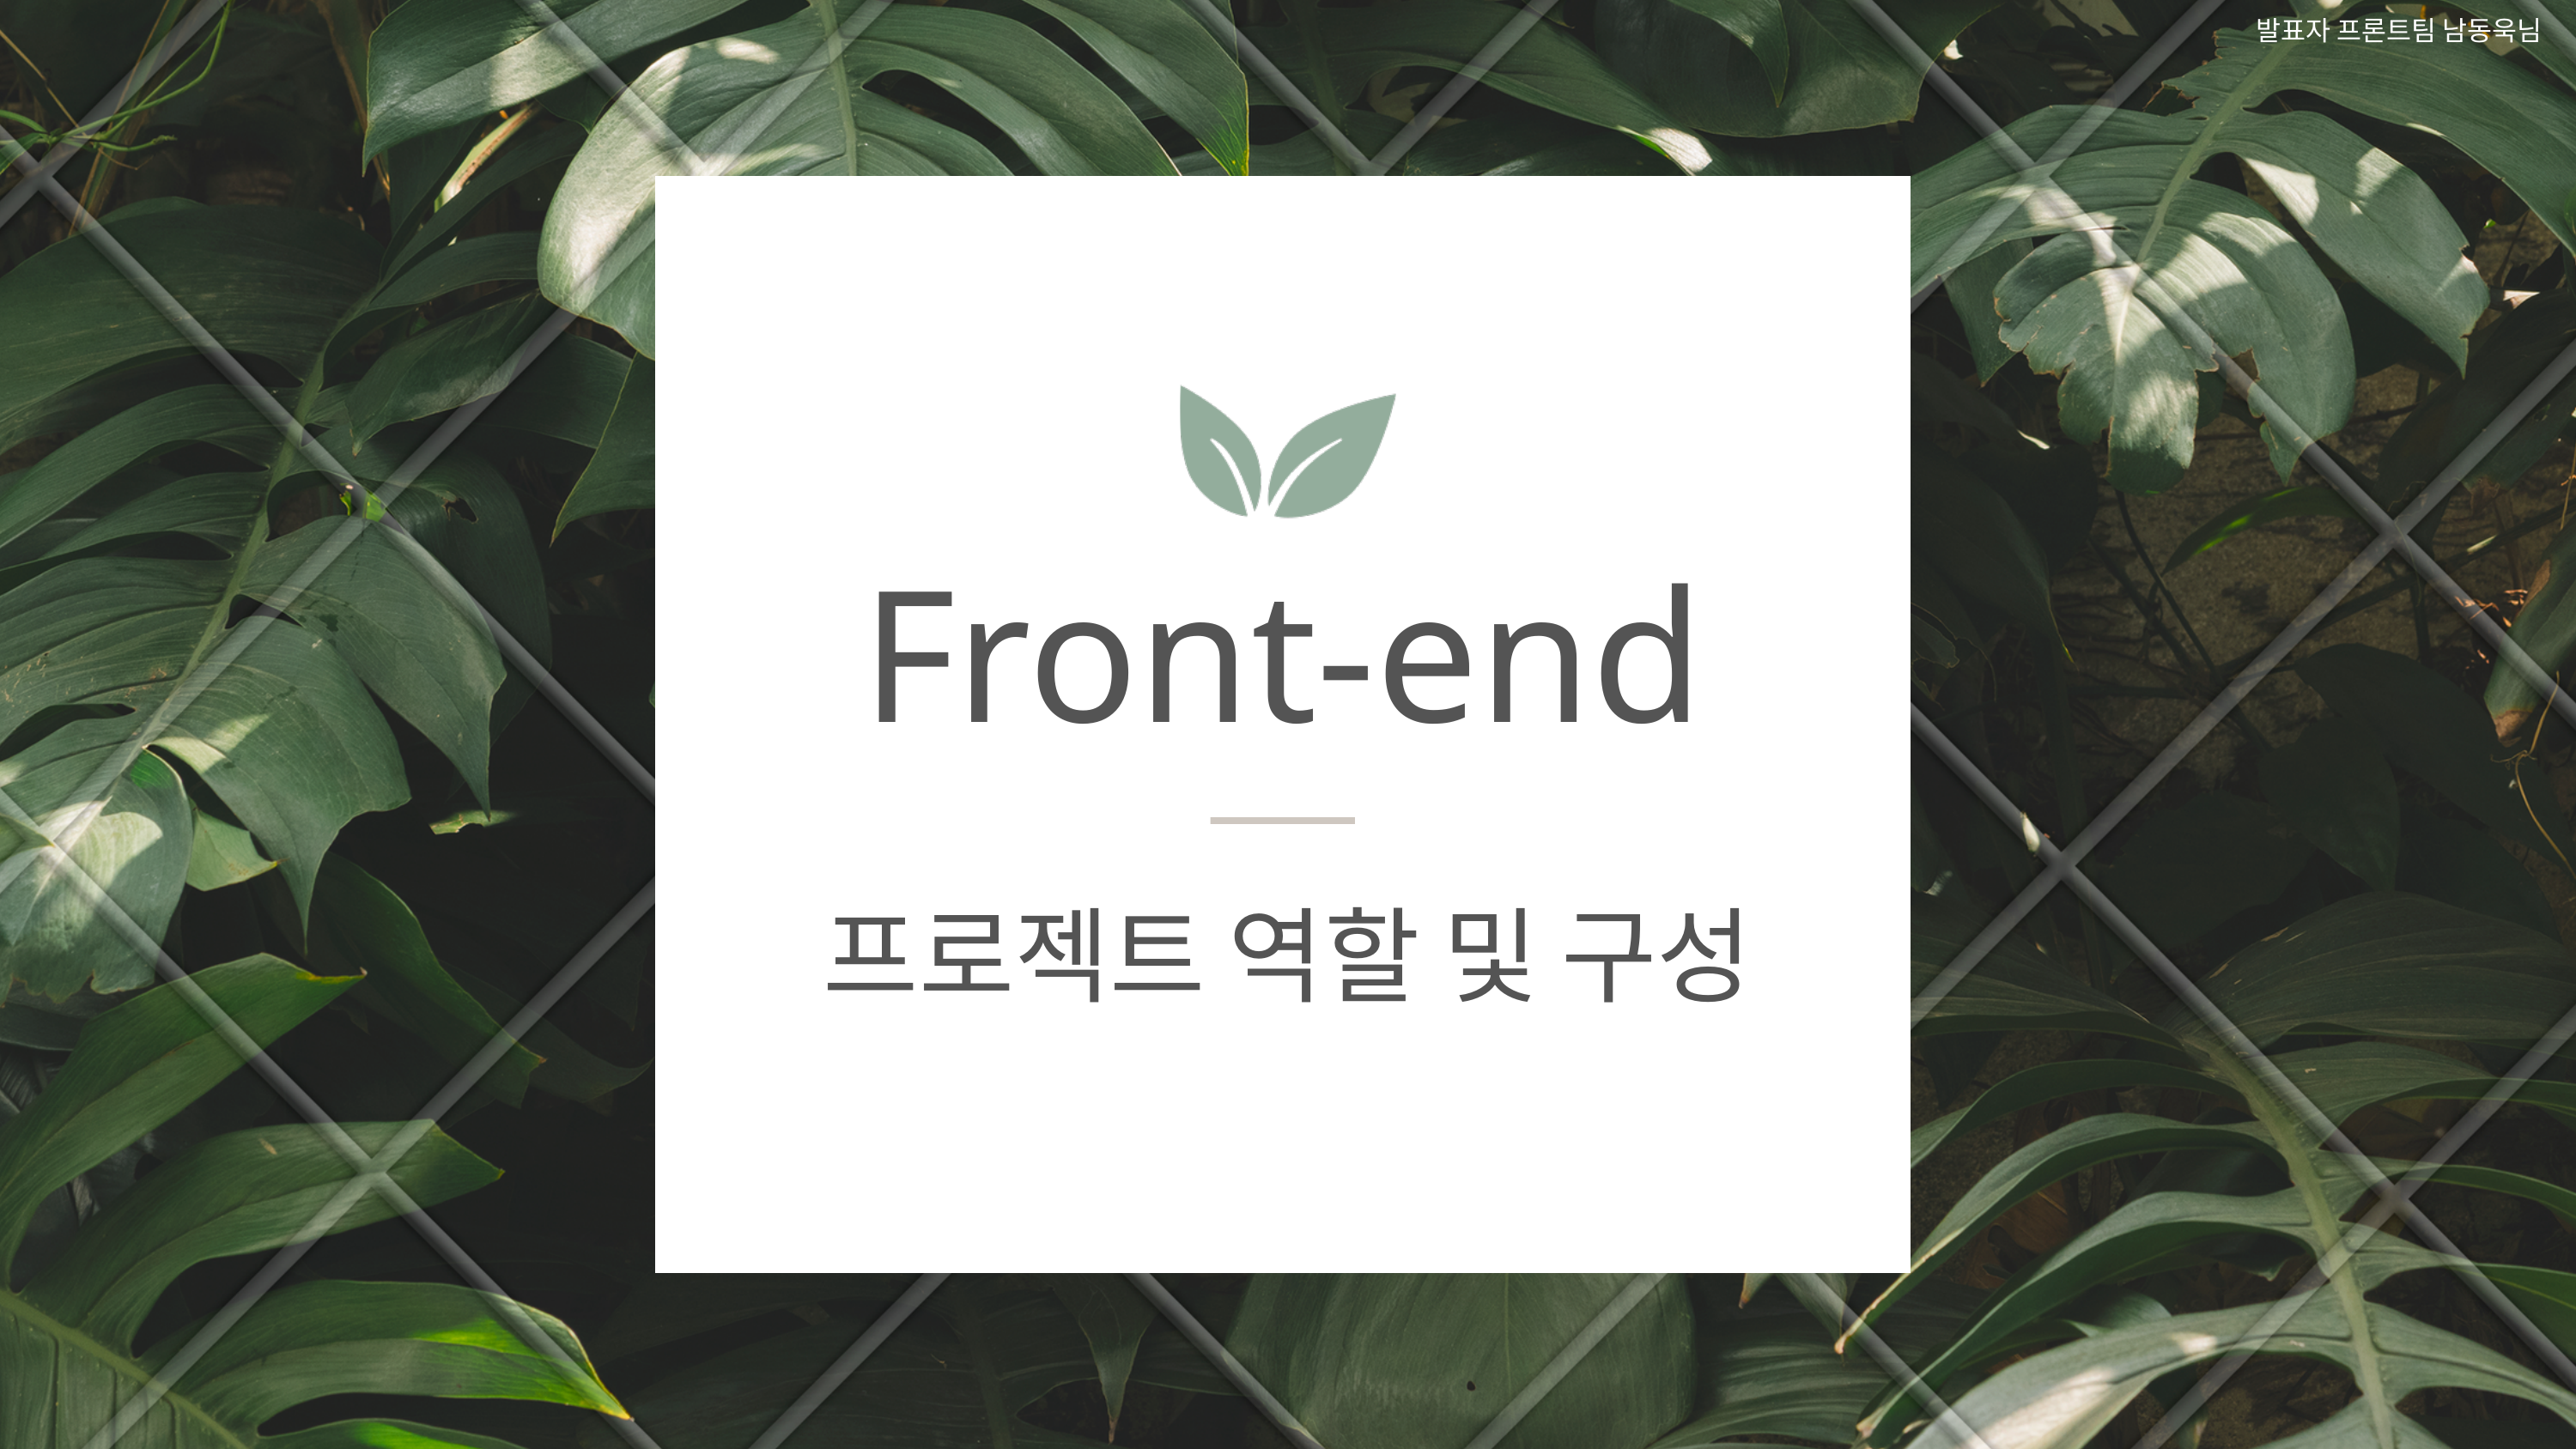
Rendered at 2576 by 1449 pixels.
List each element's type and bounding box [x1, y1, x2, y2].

text_box [0, 0, 2576, 1449]
text_box [654, 175, 1911, 1273]
